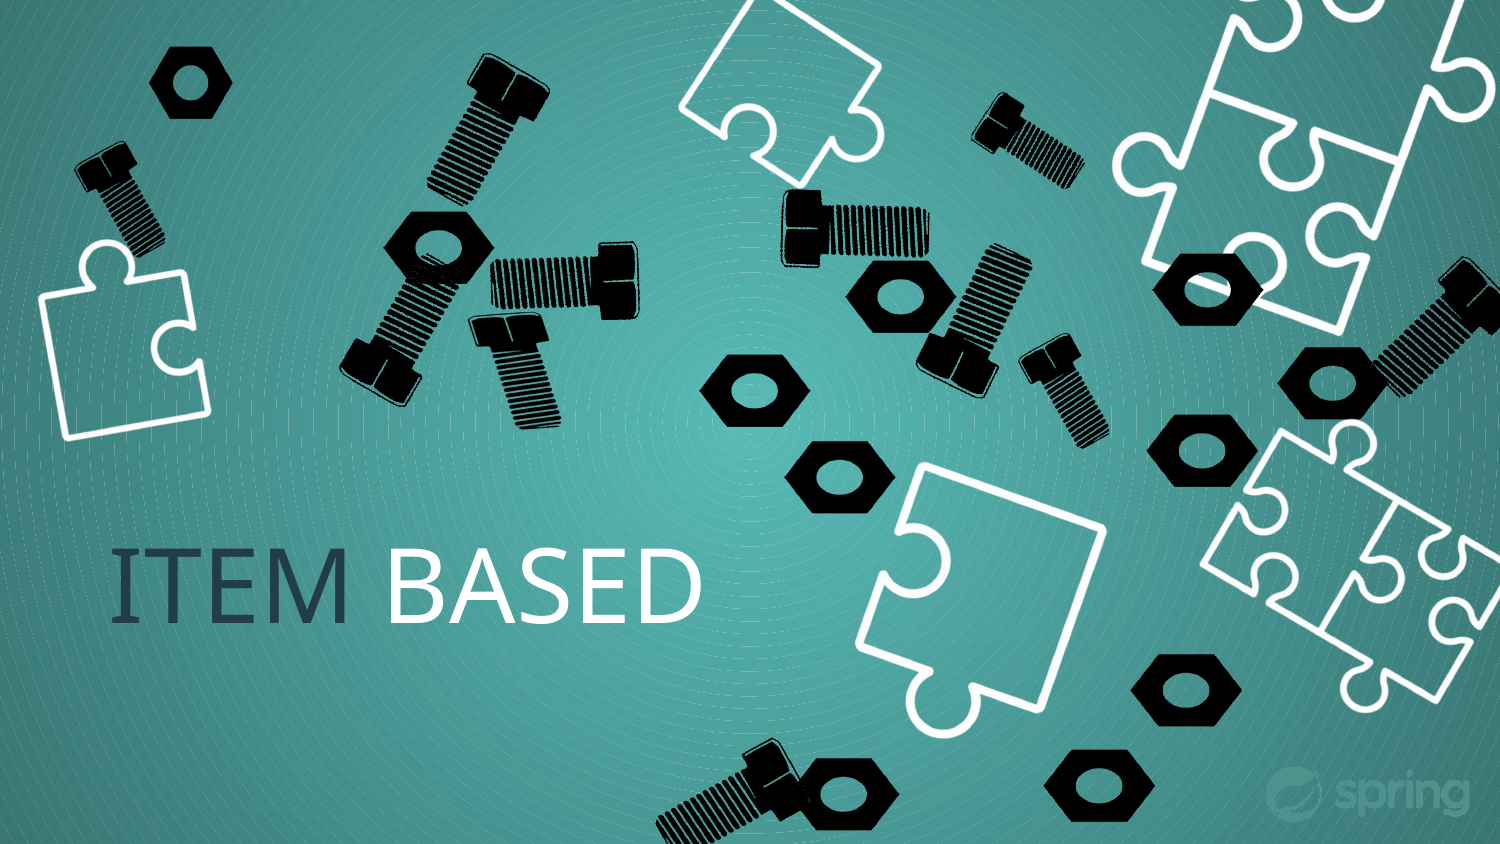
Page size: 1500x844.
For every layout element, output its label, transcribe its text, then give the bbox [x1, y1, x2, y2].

picture [0, 0, 1500, 844]
text_box ITEM BASED [94, 536, 722, 651]
